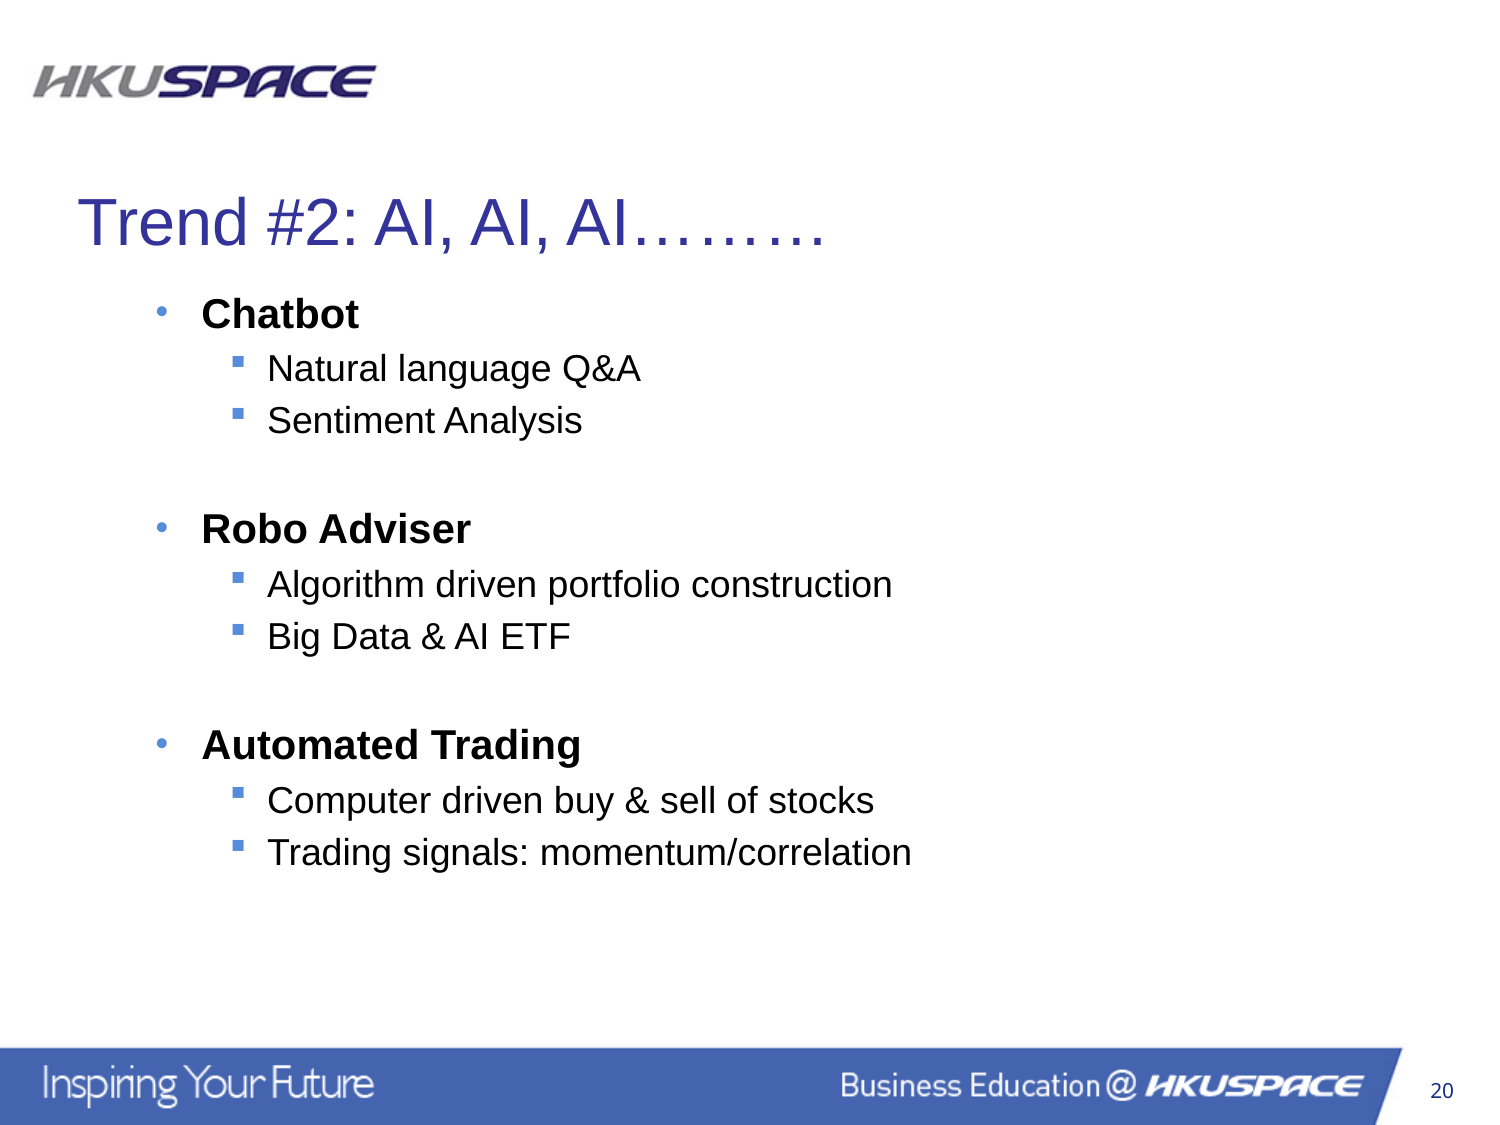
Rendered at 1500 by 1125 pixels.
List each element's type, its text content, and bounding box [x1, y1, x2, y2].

slide_number 20 [1415, 1070, 1499, 1125]
text_box Chatbot Natural language Q&A Sentiment Analysis Robo Adviser Algorithm driven portfolio construction Big Data & AI ETF Automated Trading Computer driven buy & sell of stocks Trading signals: momentum/correlation [64, 278, 1483, 1047]
title Trend #2: AI, AI, AI……… [62, 101, 1388, 266]
picture [0, 0, 1500, 1125]
